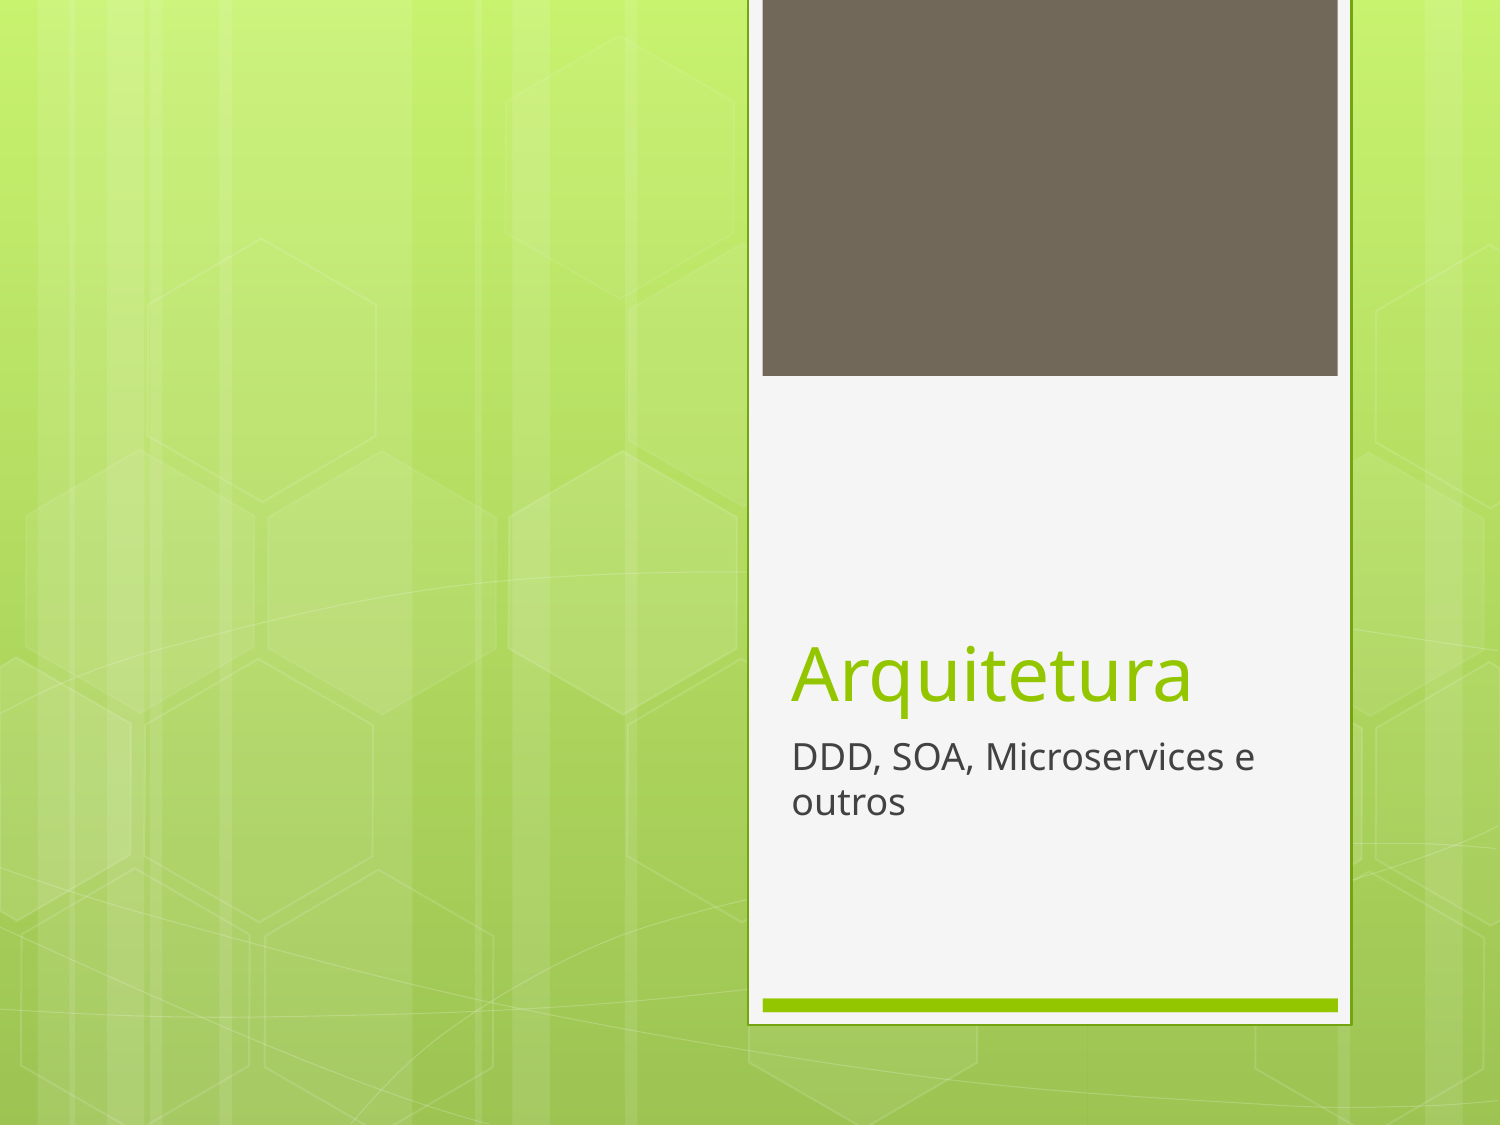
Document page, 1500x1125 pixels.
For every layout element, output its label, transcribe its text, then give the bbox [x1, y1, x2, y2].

title Arquitetura [776, 444, 1320, 724]
subtitle DDD, SOA, Microservices e outros [776, 725, 1320, 933]
